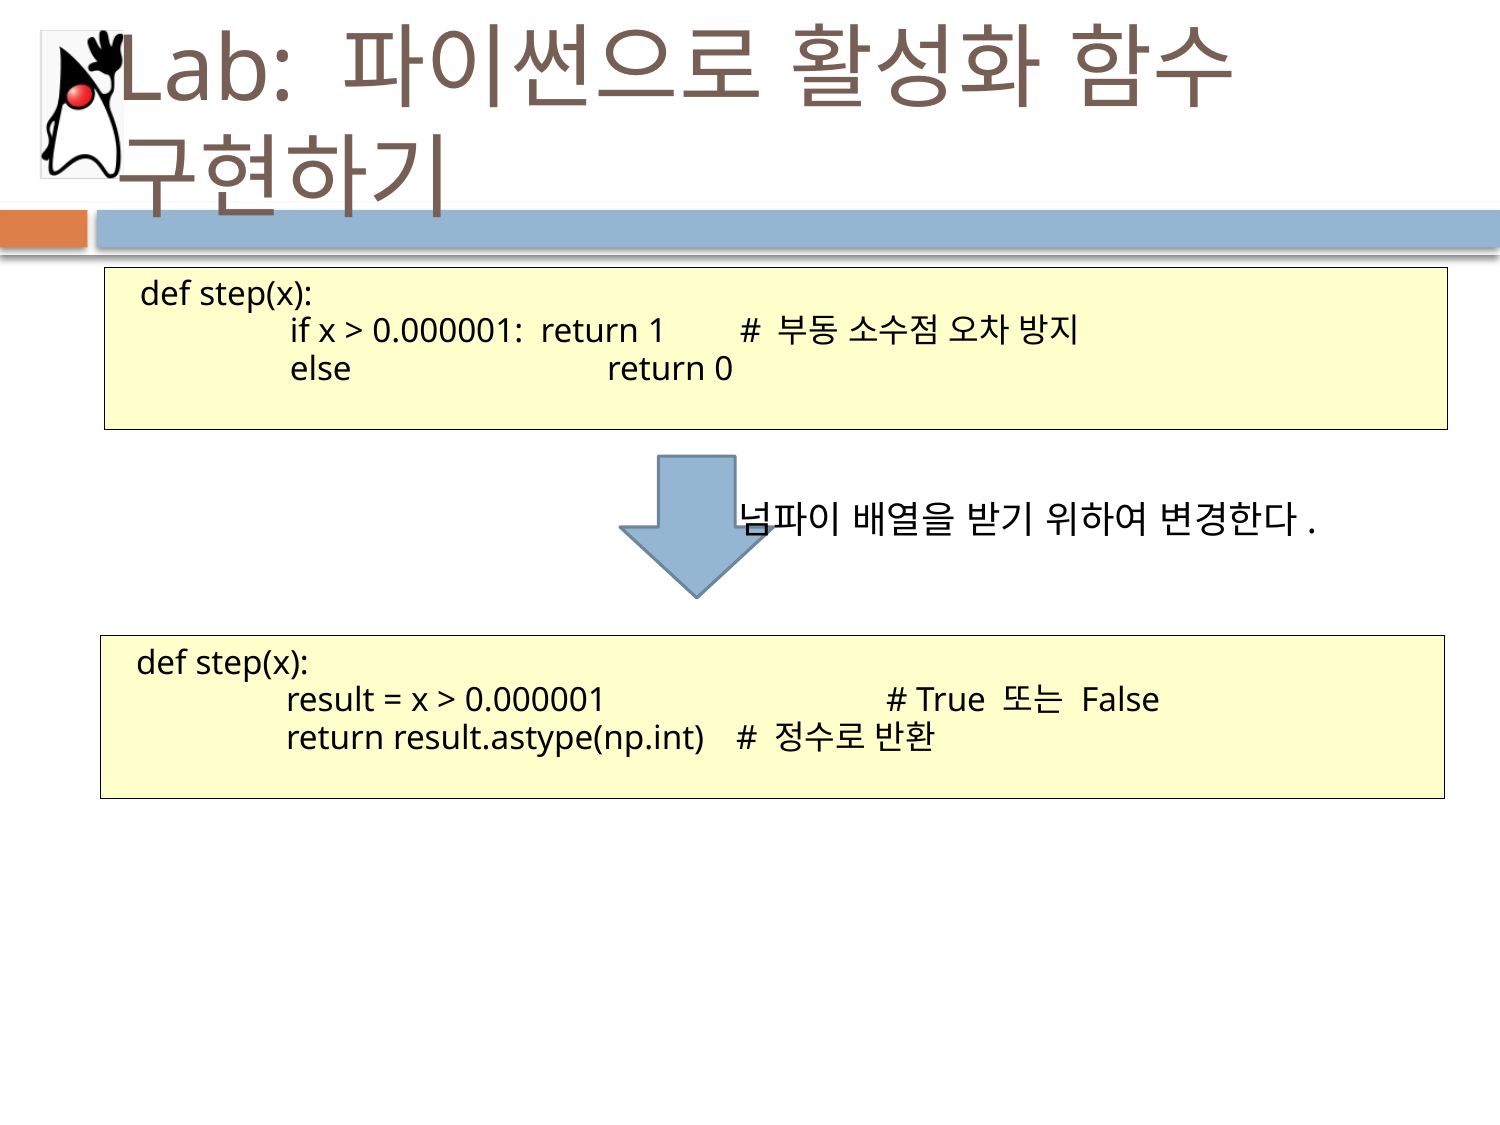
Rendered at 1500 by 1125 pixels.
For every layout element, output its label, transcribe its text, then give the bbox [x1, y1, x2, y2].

title Lab: 파이썬으로 활성화 함수 구현하기 [100, 37, 1438, 200]
picture [39, 30, 124, 179]
text_box 넘파이 배열을 받기 위하여 변경한다. [723, 488, 1342, 549]
text_box def step(x): if x > 0.000001: return 1 # 부동 소수점 오차 방지 else return 0 [104, 267, 1448, 430]
text_box [618, 454, 753, 600]
text_box def step(x): result = x > 0.000001 # True 또는 False return result.astype(np.int) # 정수로 반환 [100, 635, 1445, 799]
